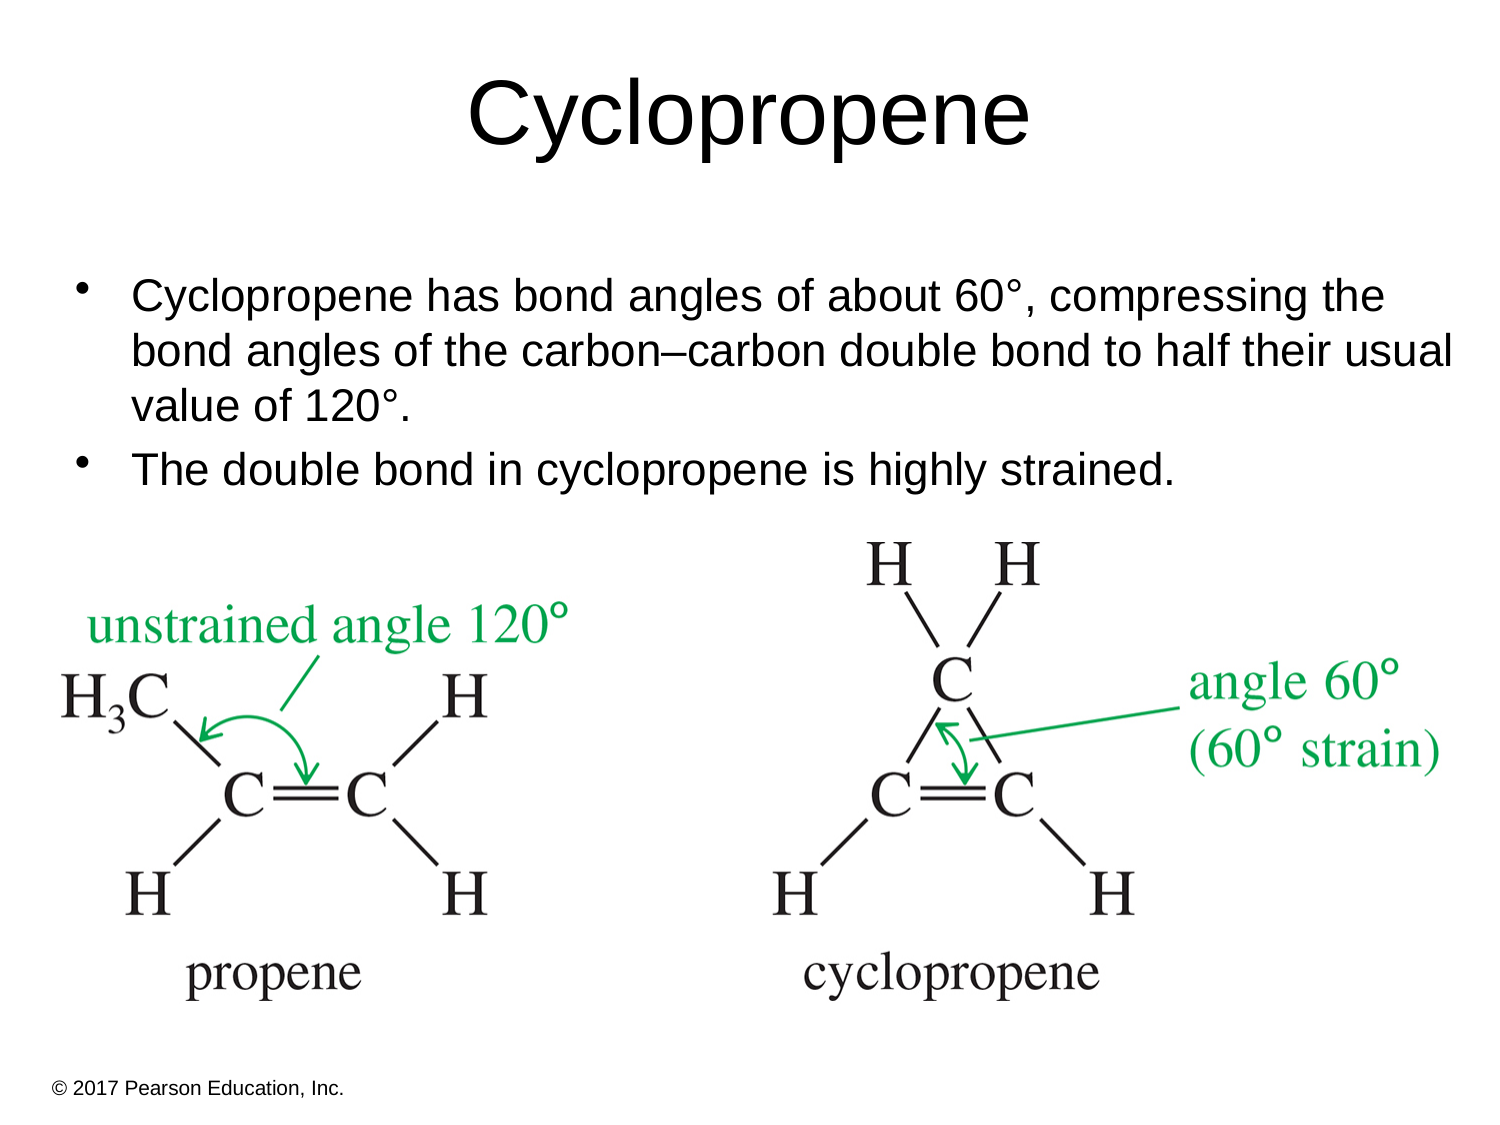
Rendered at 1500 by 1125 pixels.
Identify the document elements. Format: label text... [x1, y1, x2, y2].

picture [49, 531, 1451, 1008]
list Cyclopropene has bond angles of about 60°, compressing the bond angles of the carbon–carbon double bond to half their usual value of 120°. The double bond in cyclopropene is highly strained. [59, 258, 1477, 507]
title Cyclopropene [75, 45, 1425, 233]
